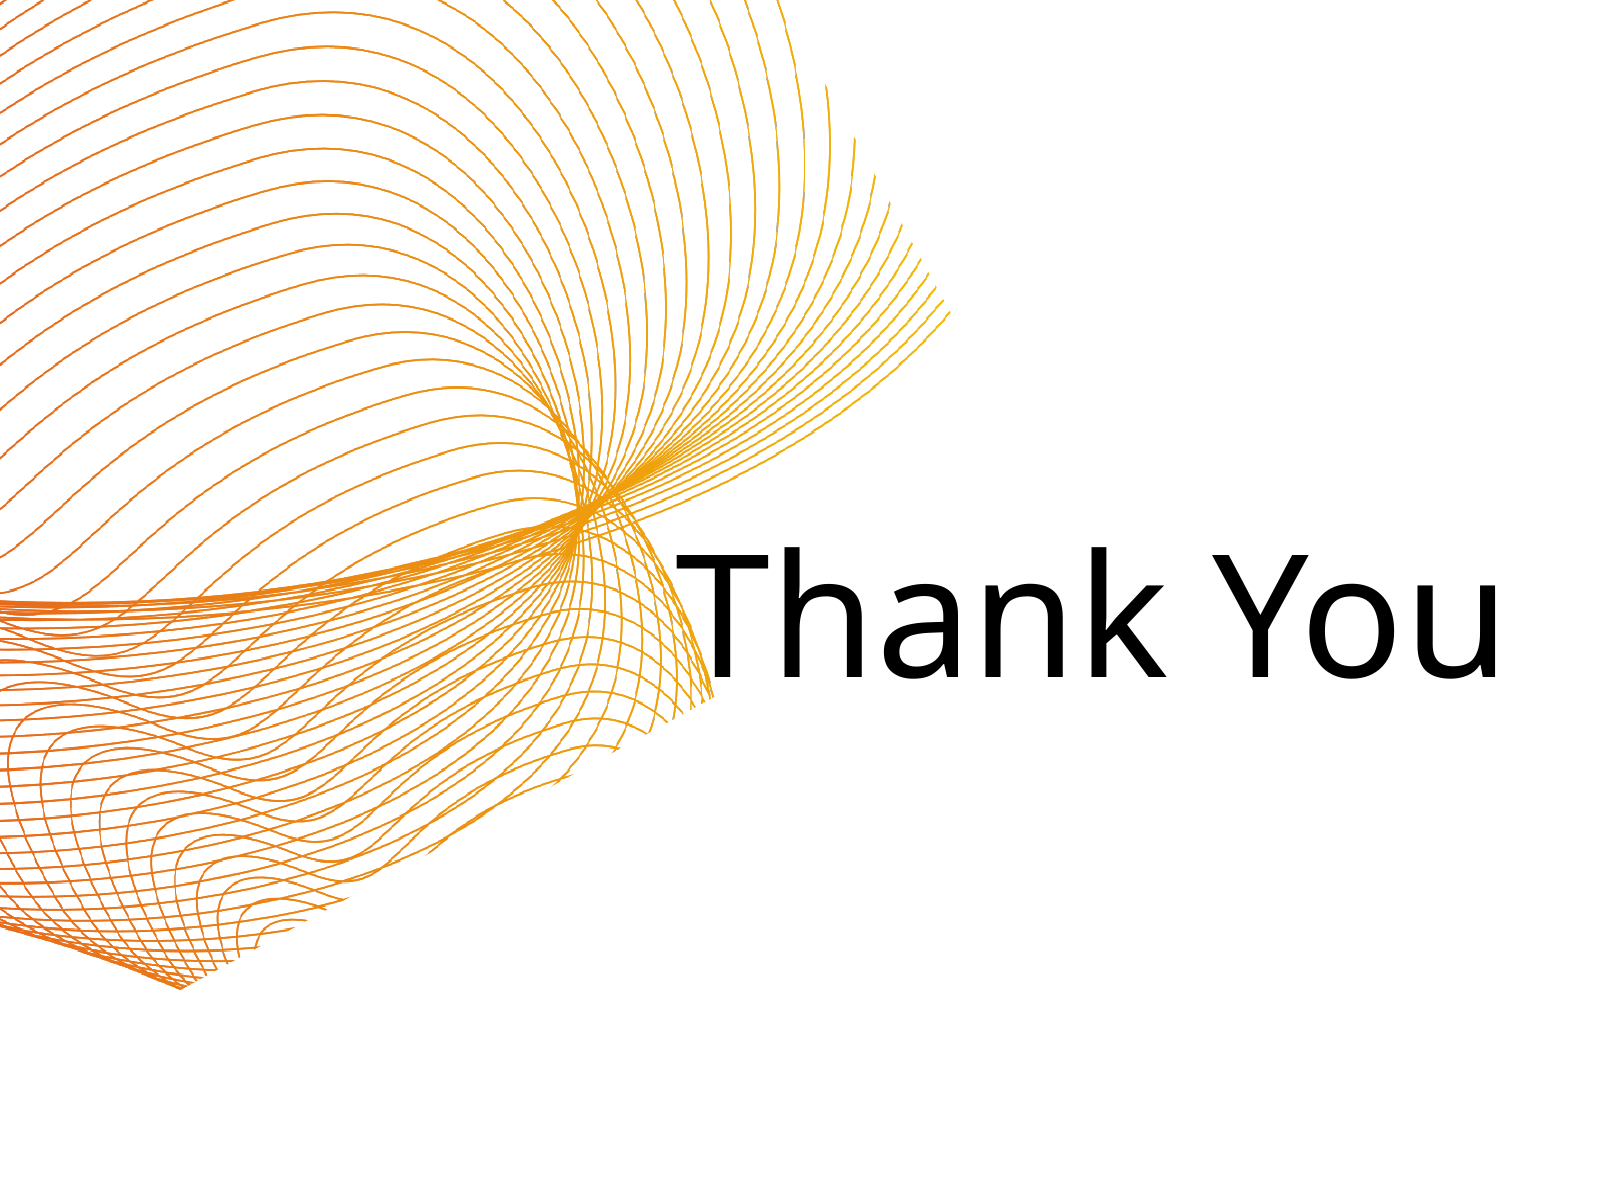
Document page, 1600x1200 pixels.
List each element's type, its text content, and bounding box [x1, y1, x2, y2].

text_box Thank You [499, 542, 1510, 713]
text_box [0, 0, 1058, 1090]
